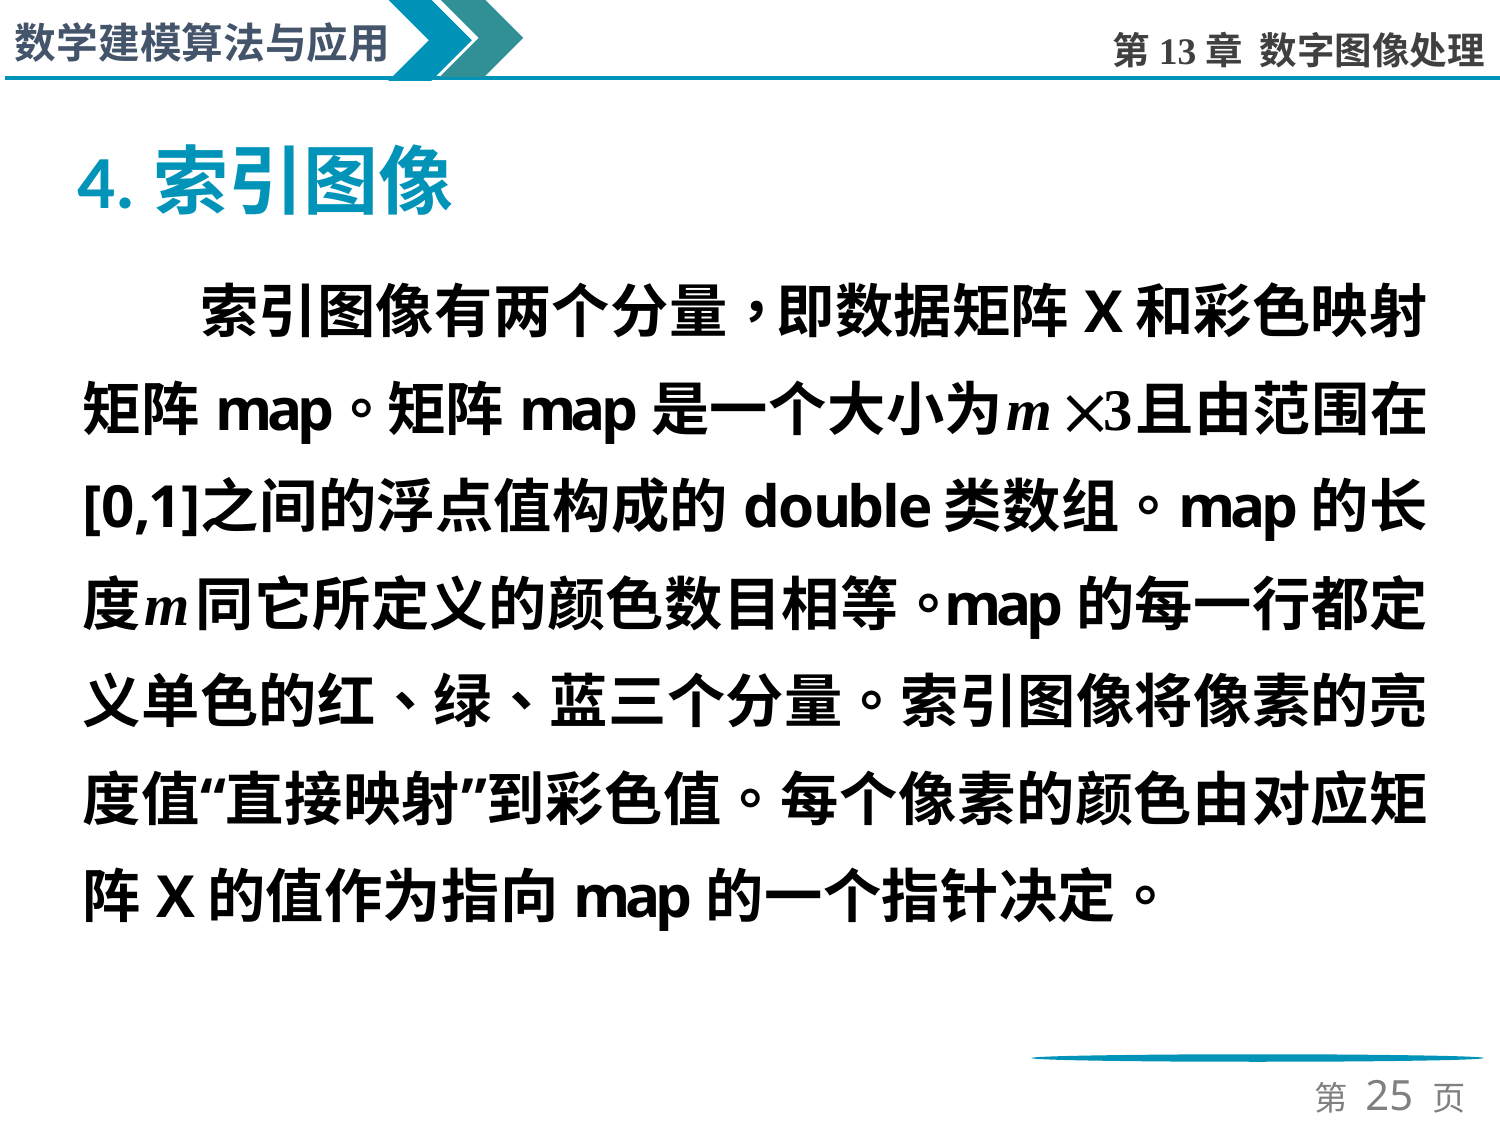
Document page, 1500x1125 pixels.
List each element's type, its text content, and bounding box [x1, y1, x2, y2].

text_box 4.索引图像 [63, 126, 1100, 232]
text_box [82, 266, 1426, 950]
